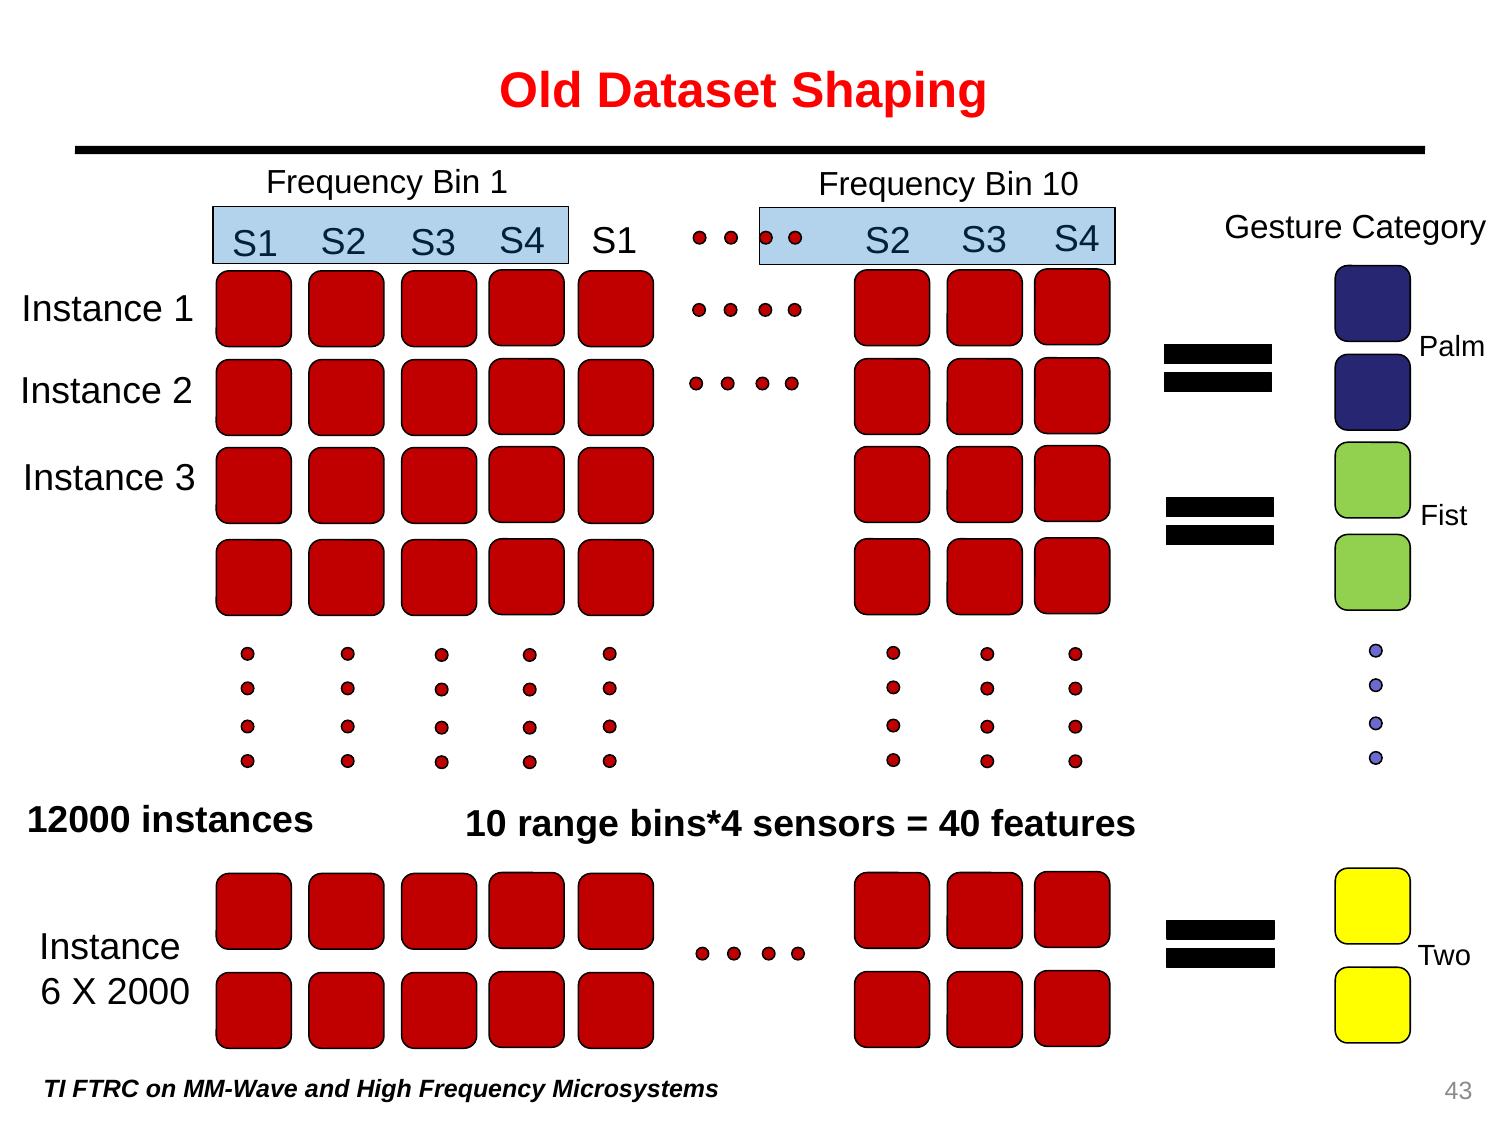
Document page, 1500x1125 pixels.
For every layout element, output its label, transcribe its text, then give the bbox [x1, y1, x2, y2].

text_box [523, 648, 536, 662]
text_box [341, 647, 354, 661]
text_box [401, 972, 477, 1049]
text_box [241, 682, 254, 695]
text_box [216, 539, 292, 616]
text_box [887, 719, 900, 732]
text_box [1369, 644, 1383, 657]
text_box [762, 947, 775, 960]
text_box [1335, 442, 1411, 518]
text_box [854, 269, 930, 346]
text_box [1335, 265, 1411, 342]
text_box [727, 947, 741, 960]
text_box S4 [484, 264, 560, 268]
footer TI FTRC on MM-Wave and High Frequency Microsystems [28, 1057, 754, 1118]
text_box [308, 972, 384, 1049]
text_box [578, 270, 654, 347]
text_box [981, 647, 994, 661]
text_box [854, 538, 930, 615]
text_box [341, 720, 354, 733]
text_box [947, 358, 1023, 435]
text_box Instance 6 X 2000 [24, 914, 207, 1019]
text_box Frequency Bin 1 [251, 152, 524, 208]
text_box [1069, 682, 1082, 695]
text_box [216, 873, 292, 950]
text_box [759, 303, 772, 317]
text_box [854, 358, 930, 435]
text_box [854, 872, 930, 949]
text_box [981, 682, 994, 695]
text_box [689, 377, 703, 390]
text_box [1034, 970, 1110, 1047]
text_box [435, 683, 448, 696]
text_box [216, 447, 292, 524]
text_box [756, 377, 769, 390]
text_box [947, 538, 1023, 615]
text_box [213, 206, 569, 264]
text_box [216, 271, 292, 347]
text_box [724, 231, 738, 244]
text_box [523, 683, 536, 696]
text_box [1167, 920, 1275, 940]
text_box [489, 971, 565, 1048]
text_box [308, 359, 384, 436]
text_box [947, 872, 1023, 949]
text_box S2 [305, 264, 383, 270]
text_box S1 [217, 264, 294, 271]
text_box [489, 446, 565, 523]
text_box [1167, 948, 1275, 968]
text_box [692, 303, 706, 317]
text_box [947, 971, 1023, 1048]
text_box [1034, 357, 1110, 434]
text_box [578, 359, 654, 436]
text_box [341, 754, 354, 768]
text_box [724, 303, 737, 317]
text_box [216, 359, 292, 436]
text_box [578, 539, 654, 616]
text_box [1034, 871, 1110, 948]
text_box Palm [1404, 319, 1500, 370]
text_box [241, 754, 254, 768]
text_box [435, 721, 448, 734]
text_box [785, 377, 799, 390]
text_box Fist [1405, 489, 1483, 539]
text_box [721, 377, 734, 390]
text_box [489, 358, 565, 435]
text_box [578, 873, 654, 950]
text_box [1369, 717, 1383, 730]
text_box [489, 538, 565, 615]
text_box [489, 269, 565, 346]
text_box [1335, 868, 1411, 944]
text_box [1069, 647, 1082, 661]
text_box [523, 755, 536, 769]
text_box [523, 721, 536, 734]
text_box [947, 446, 1023, 523]
text_box Frequency Bin 10 [803, 154, 1095, 210]
text_box [887, 646, 900, 660]
text_box [1034, 445, 1110, 522]
text_box [1369, 751, 1383, 765]
text_box [759, 231, 773, 244]
text_box [489, 872, 565, 949]
text_box [401, 873, 477, 950]
text_box Instance 2 [5, 359, 208, 419]
text_box [308, 873, 384, 950]
text_box [401, 359, 477, 436]
text_box [947, 269, 1023, 346]
text_box Instance 1 [6, 276, 210, 337]
text_box [759, 207, 1116, 265]
text_box [693, 231, 706, 244]
text_box 12000 instances [12, 787, 334, 848]
text_box Two [1402, 928, 1486, 979]
text_box [1164, 344, 1272, 364]
text_box [401, 539, 477, 616]
text_box Old Dataset Shaping [68, 49, 1419, 125]
text_box [1164, 372, 1272, 392]
text_box [854, 971, 930, 1048]
text_box [578, 972, 654, 1049]
text_box S3 [395, 264, 472, 270]
text_box [1166, 497, 1274, 517]
text_box [435, 755, 448, 769]
text_box [1069, 720, 1082, 733]
text_box [854, 446, 930, 523]
text_box [603, 720, 616, 733]
text_box [1335, 534, 1411, 611]
text_box [981, 720, 994, 733]
slide_number 43 [1149, 1059, 1488, 1120]
text_box [788, 303, 801, 317]
text_box [791, 947, 805, 960]
text_box [401, 270, 477, 347]
text_box [241, 647, 254, 661]
text_box [1069, 755, 1082, 768]
text_box [216, 972, 292, 1049]
text_box [1335, 354, 1411, 431]
text_box [308, 539, 384, 616]
text_box [696, 947, 709, 960]
text_box [603, 754, 616, 768]
text_box [887, 753, 900, 767]
text_box [341, 682, 354, 695]
text_box [241, 720, 254, 733]
text_box [1034, 268, 1110, 345]
text_box [308, 447, 384, 524]
text_box 10 range bins*4 sensors = 40 features [450, 791, 1159, 852]
text_box [578, 447, 654, 524]
text_box [788, 231, 802, 244]
text_box [603, 647, 616, 661]
text_box [401, 447, 477, 524]
text_box Gesture Category [1209, 198, 1500, 253]
text_box [308, 270, 384, 347]
text_box [1166, 525, 1274, 545]
text_box S2 [850, 265, 927, 269]
text_box [603, 682, 616, 695]
text_box [1335, 967, 1411, 1043]
text_box [435, 648, 448, 662]
text_box Instance 3 [8, 446, 211, 506]
text_box [1369, 678, 1383, 692]
text_box S1 [576, 208, 654, 269]
text_box [1034, 537, 1110, 614]
text_box [981, 755, 994, 768]
text_box [887, 681, 900, 694]
